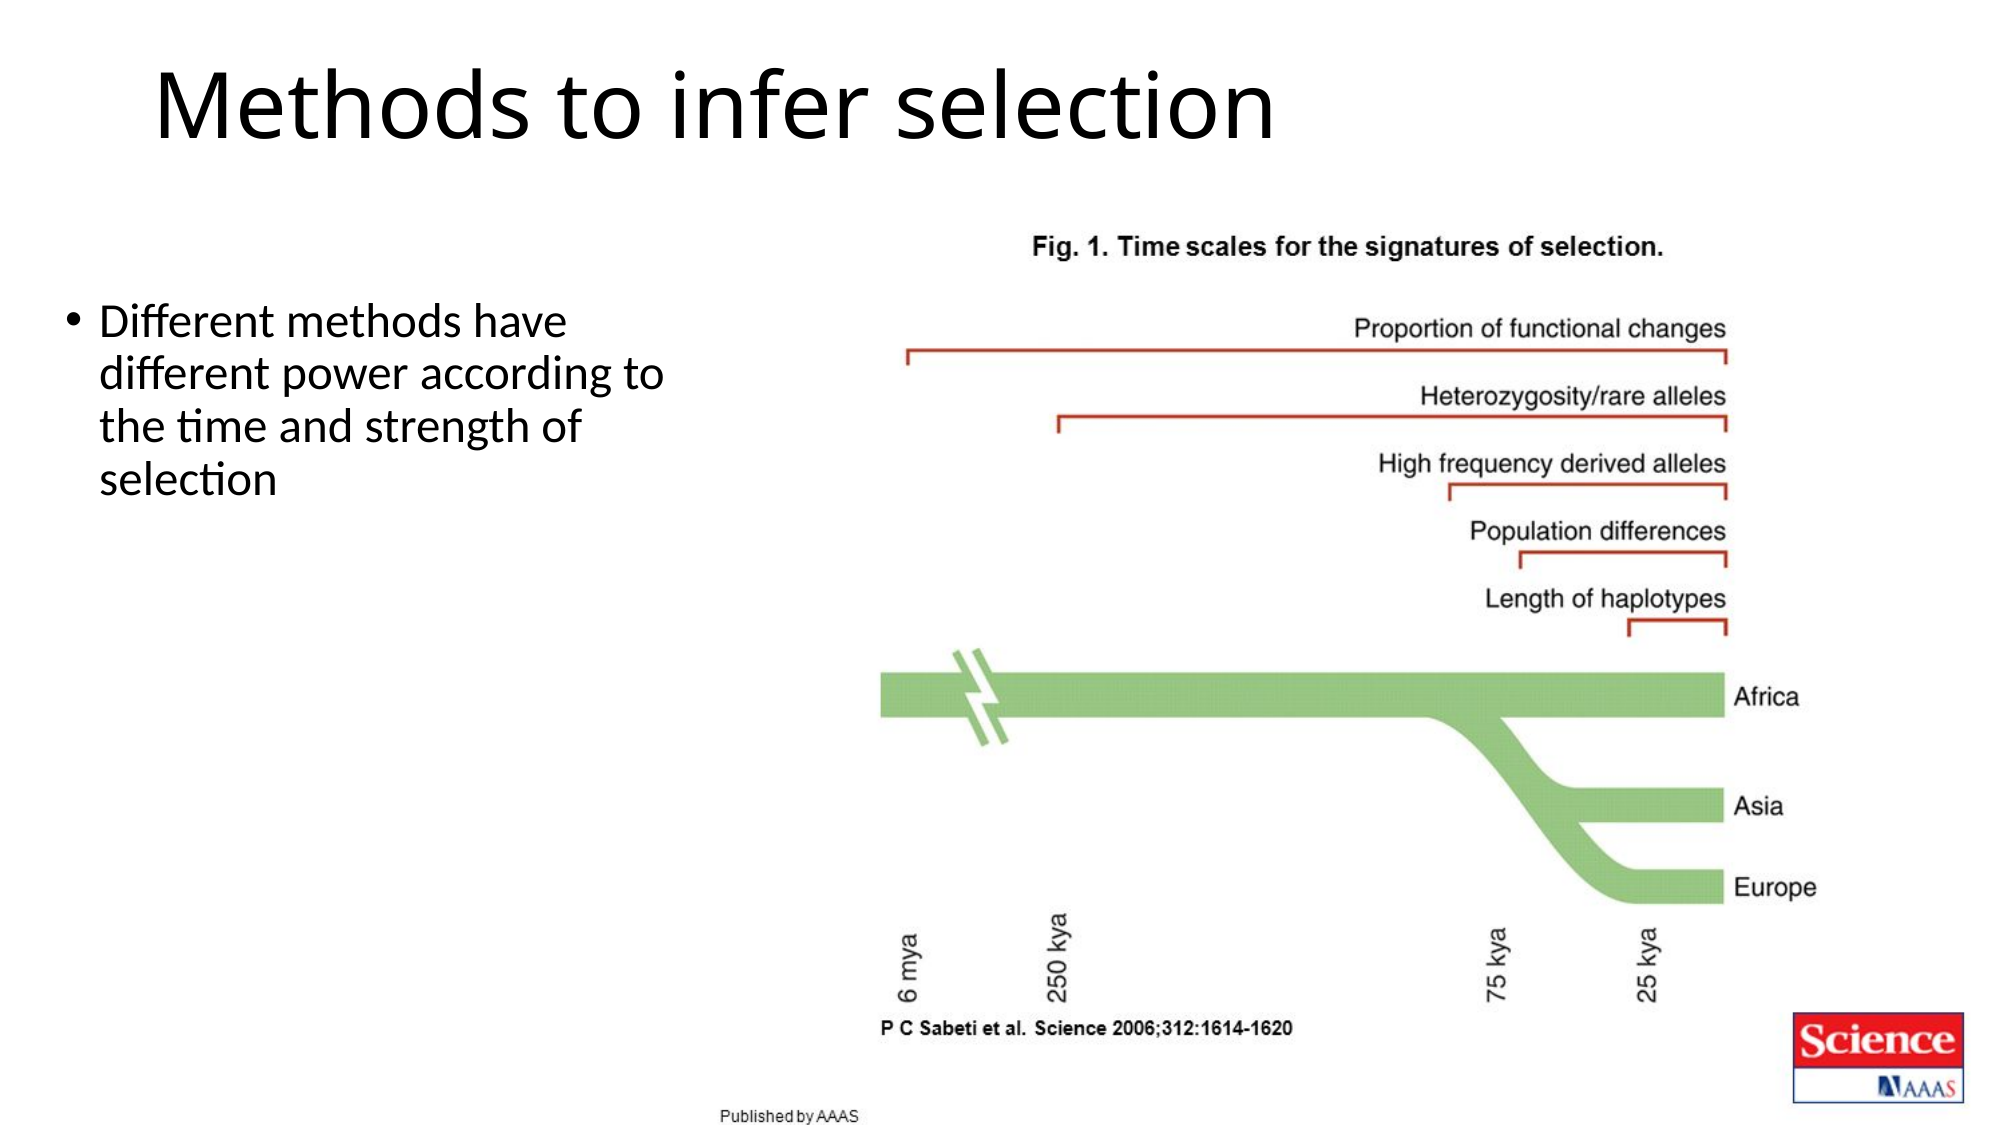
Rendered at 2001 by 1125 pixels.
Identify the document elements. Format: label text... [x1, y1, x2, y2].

title Methods to infer selection [137, 0, 1863, 218]
picture [707, 177, 1991, 1125]
list Different methods have different power according to the time and strength of selection [50, 287, 707, 517]
